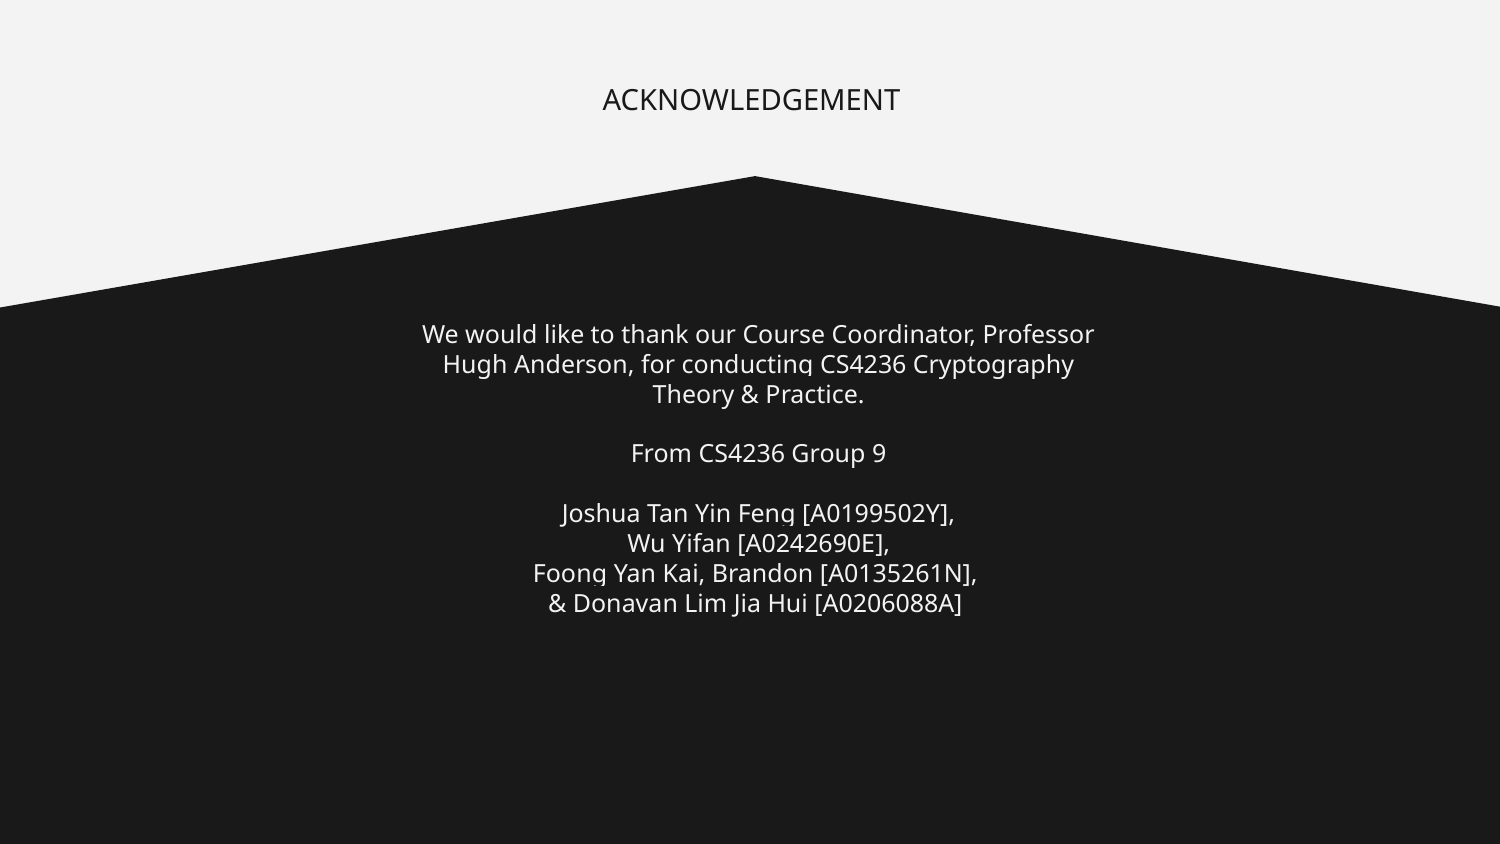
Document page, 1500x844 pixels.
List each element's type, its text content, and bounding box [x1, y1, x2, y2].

list We would like to thank our Course Coordinator, Professor Hugh Anderson, for conducting CS4236 Cryptography Theory & Practice. From CS4236 Group 9 Joshua Tan Yin Feng [A0199502Y], Wu Yifan [A0242690E], Foong Yan Kai, Brandon [A0135261N], & Donavan Lim Jia Hui [A0206088A] [395, 321, 1123, 652]
title ACKNOWLEDGEMENT [507, 66, 997, 180]
